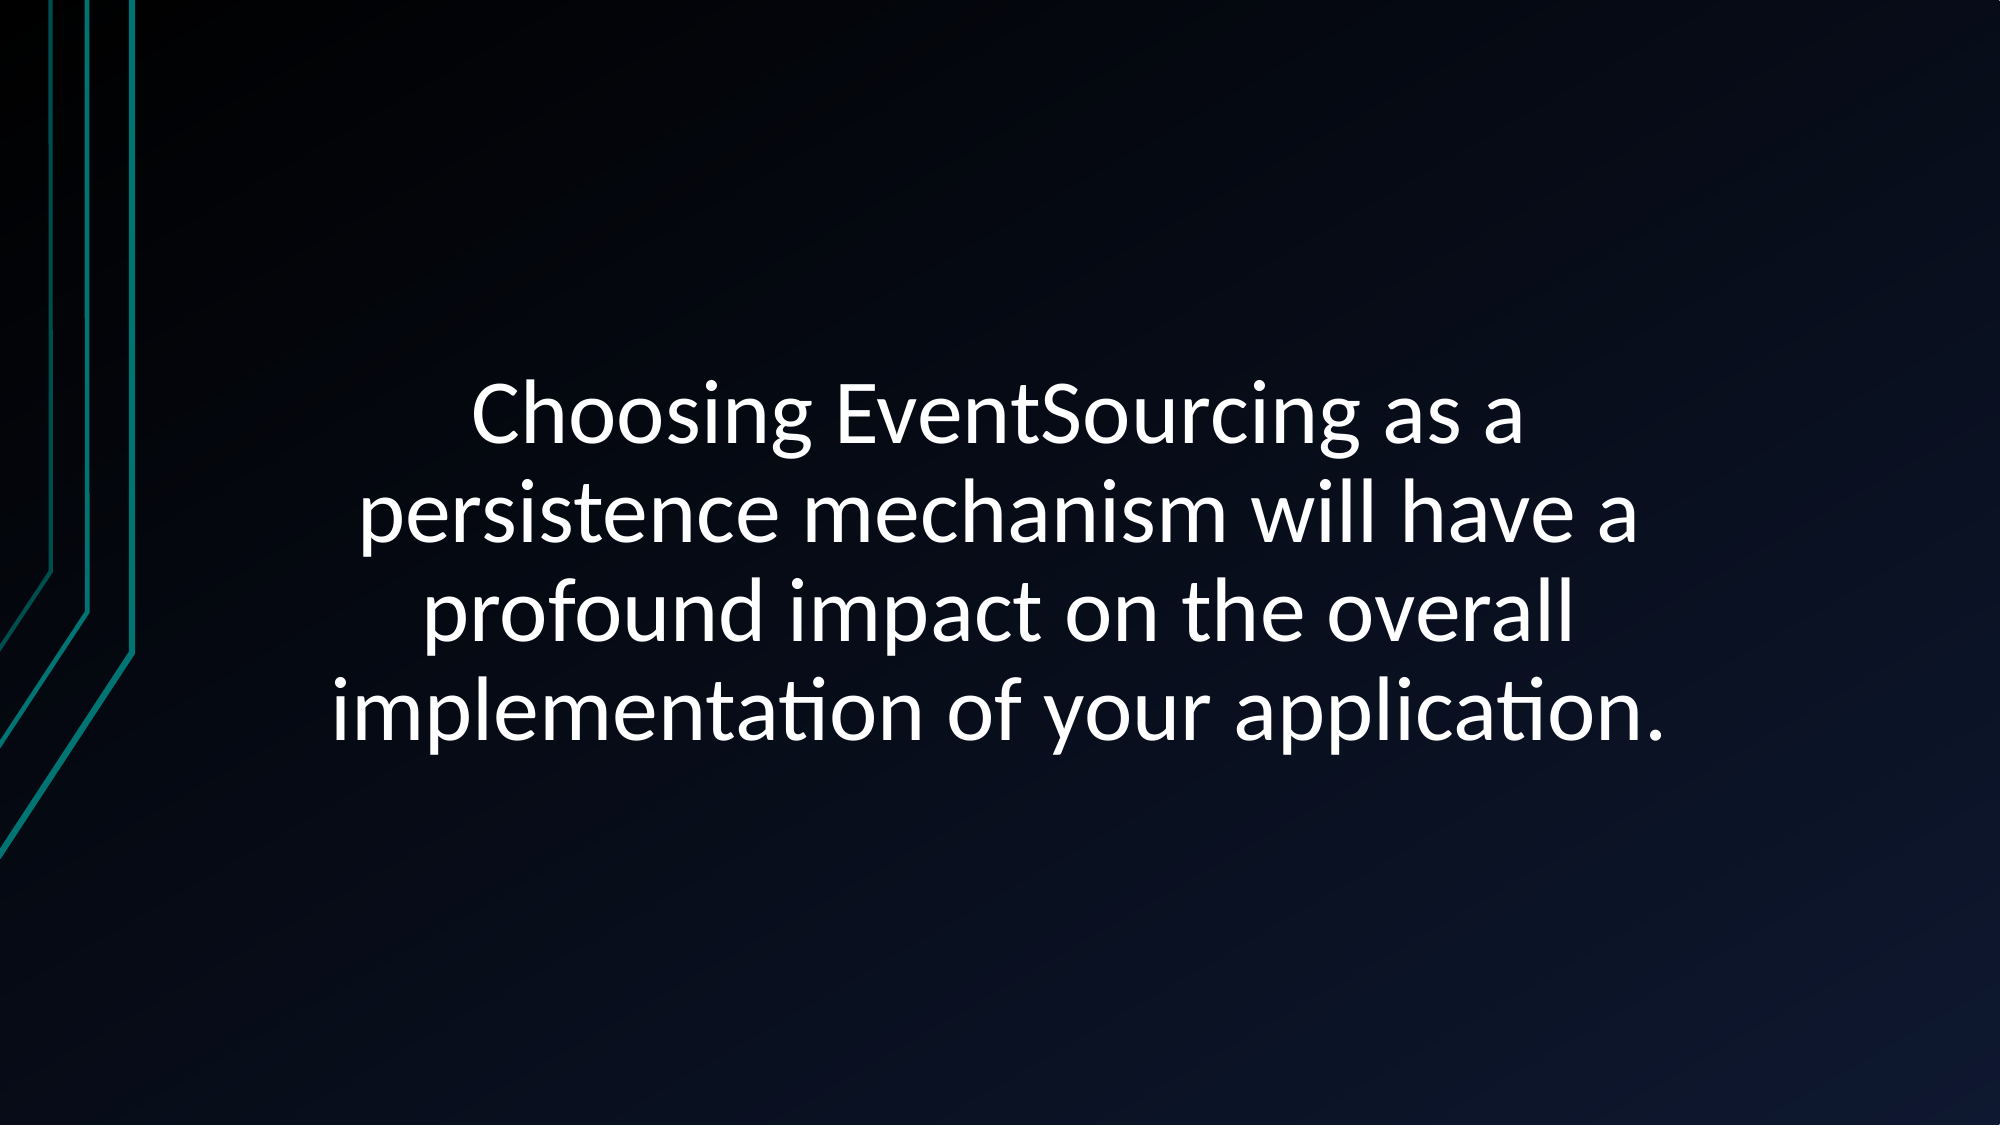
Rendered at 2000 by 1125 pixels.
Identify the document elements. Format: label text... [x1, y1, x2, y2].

title Choosing EventSourcing as a persistence mechanism will have a profound impact on the overall implementation of your application. [266, 335, 1733, 790]
